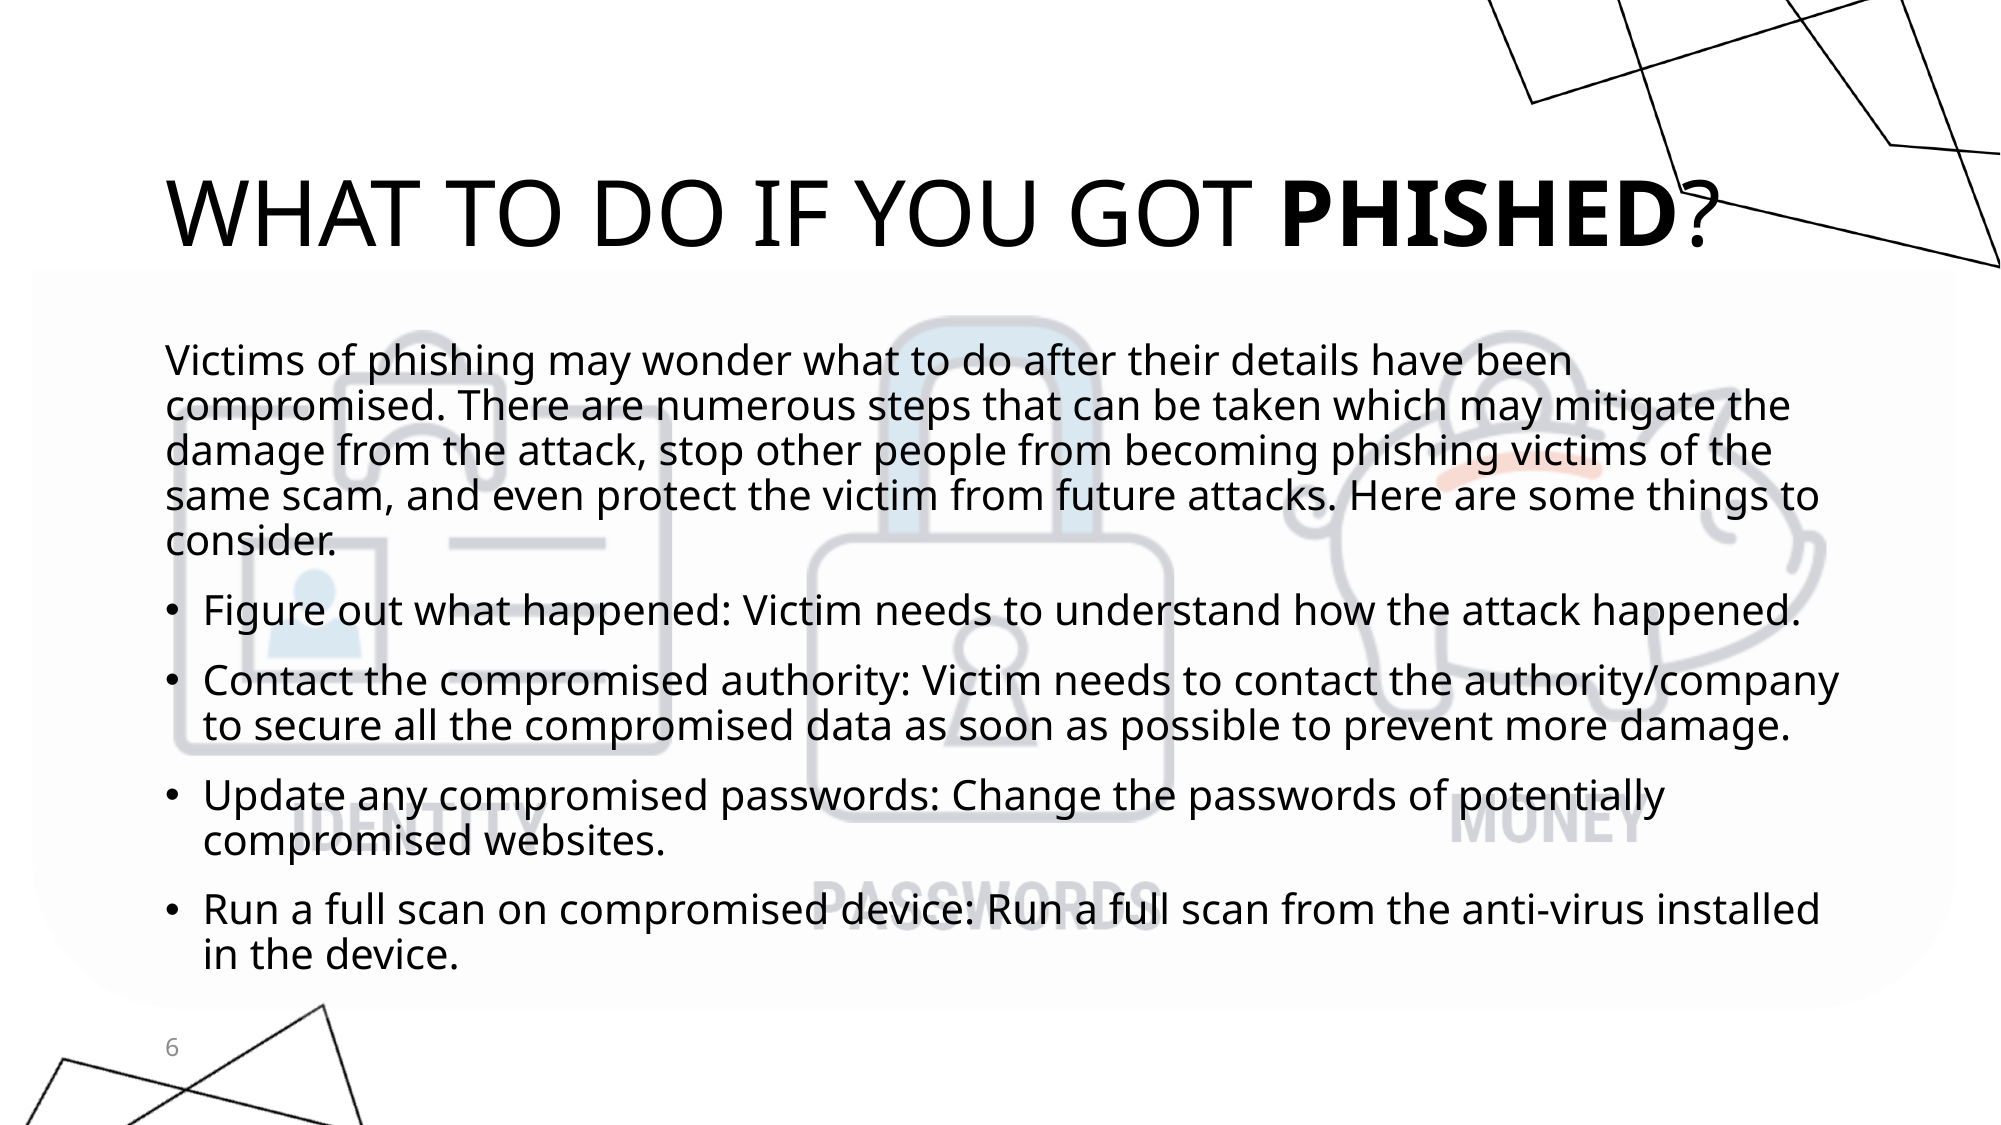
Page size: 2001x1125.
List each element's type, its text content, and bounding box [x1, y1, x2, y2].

title What to do if you got phished? [150, 84, 1863, 271]
picture [0, 0, 2001, 1125]
slide_number 6 [150, 1024, 254, 1074]
